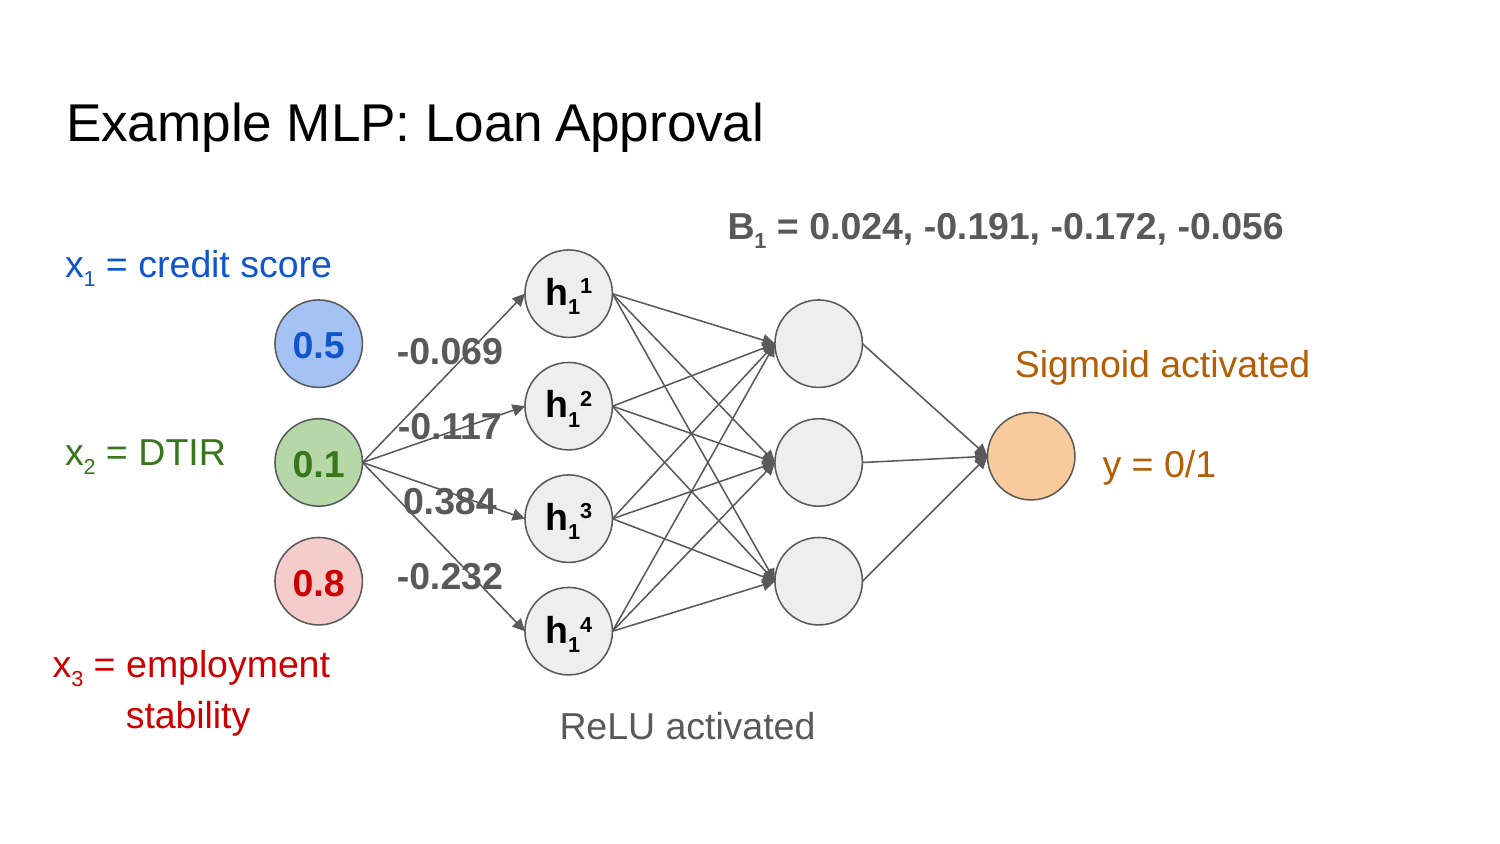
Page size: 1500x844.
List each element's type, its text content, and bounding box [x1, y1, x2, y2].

text_box 0.5 [249, 299, 357, 389]
text_box x1 = credit score [49, 224, 438, 307]
text_box h12 [529, 361, 605, 450]
text_box h13 [529, 474, 605, 563]
text_box ReLU activated [412, 686, 963, 762]
text_box x2 = DTIR [49, 412, 249, 494]
text_box x3 = employment stability [37, 624, 375, 752]
text_box h14 [499, 587, 638, 676]
text_box [780, 299, 863, 388]
text_box Sigmoid activated [999, 324, 1425, 400]
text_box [362, 462, 526, 632]
text_box h11 [499, 249, 638, 338]
text_box y = 0/1 [1087, 424, 1363, 500]
text_box 0.1 [249, 412, 356, 513]
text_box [612, 581, 776, 632]
text_box [780, 537, 862, 625]
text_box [862, 455, 988, 582]
text_box B1 = 0.024, -0.191, -0.172, -0.056 [712, 186, 1325, 268]
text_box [612, 462, 776, 581]
text_box 0.8 [249, 537, 357, 626]
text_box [862, 343, 988, 455]
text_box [612, 293, 776, 342]
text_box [362, 293, 526, 405]
text_box [991, 412, 1075, 500]
title Example MLP: Loan Approval [51, 72, 1449, 167]
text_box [612, 343, 776, 462]
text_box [362, 405, 526, 461]
text_box [781, 418, 857, 507]
